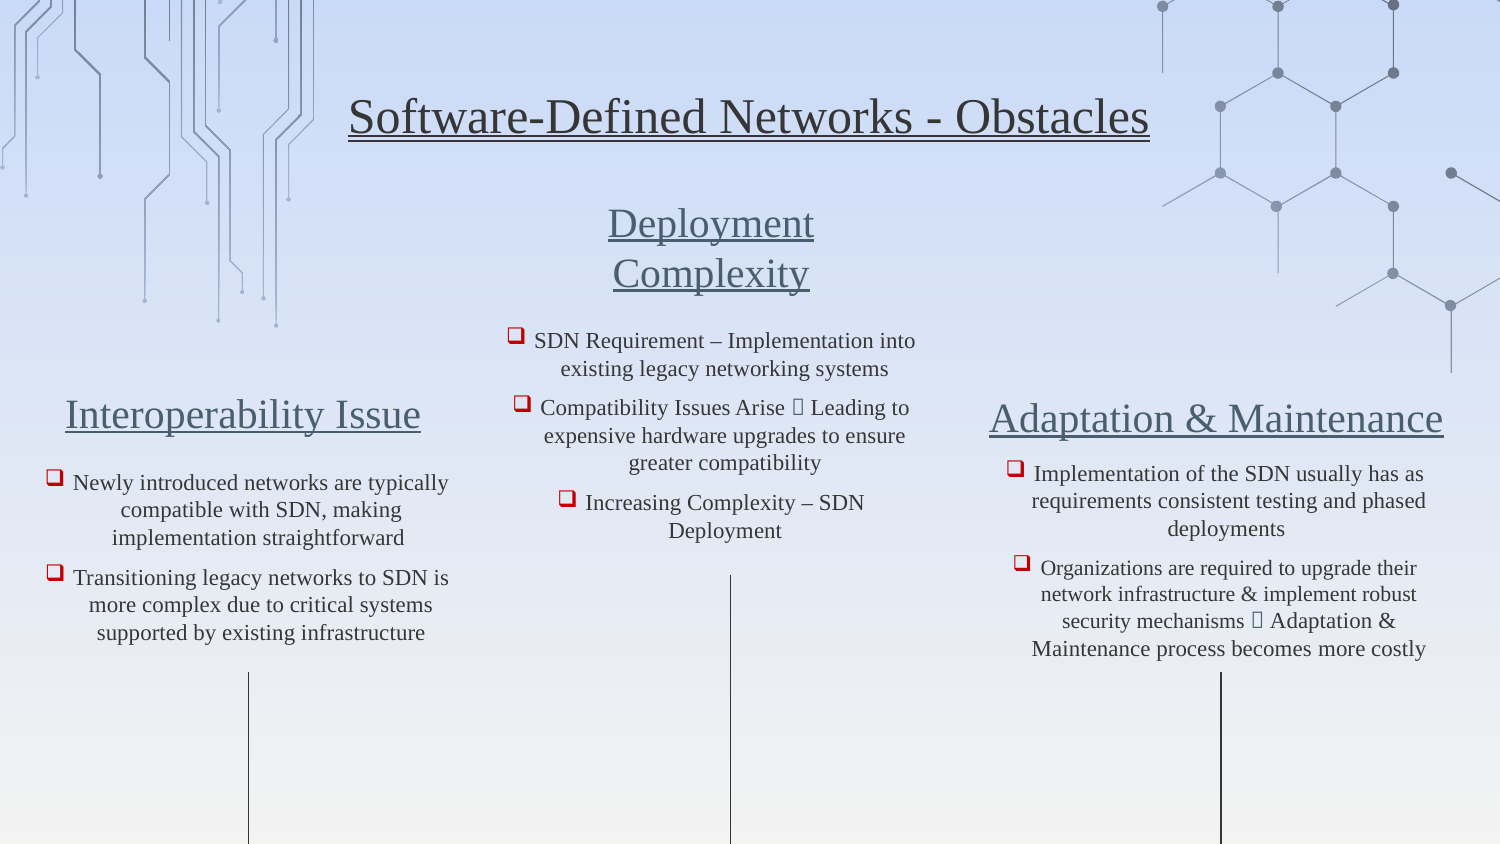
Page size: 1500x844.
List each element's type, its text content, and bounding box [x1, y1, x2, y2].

text_box Adaptation & Maintenance [951, 386, 1482, 457]
title Software-Defined Networks - Obstacles [318, 68, 1113, 164]
subtitle SDN Requirement – Implementation into existing legacy networking systems Compatibility Issues Arise  Leading to expensive hardware upgrades to ensure greater compatibility Increasing Complexity – SDN Deployment [489, 311, 933, 555]
subtitle Implementation of the SDN usually has as requirements consistent testing and phased deployments Organizations are required to upgrade their network infrastructure & implement robust security mechanisms  Adaptation & Maintenance process becomes more costly [984, 457, 1447, 672]
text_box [0, 0, 315, 328]
text_box Interoperability Issue [48, 380, 439, 452]
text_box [1118, 0, 1500, 336]
text_box Deployment Complexity [489, 239, 933, 311]
subtitle Newly introduced networks are typically compatible with SDN, making implementation straightforward Transitioning legacy networks to SDN is more complex due to critical systems supported by existing infrastructure [16, 452, 479, 643]
